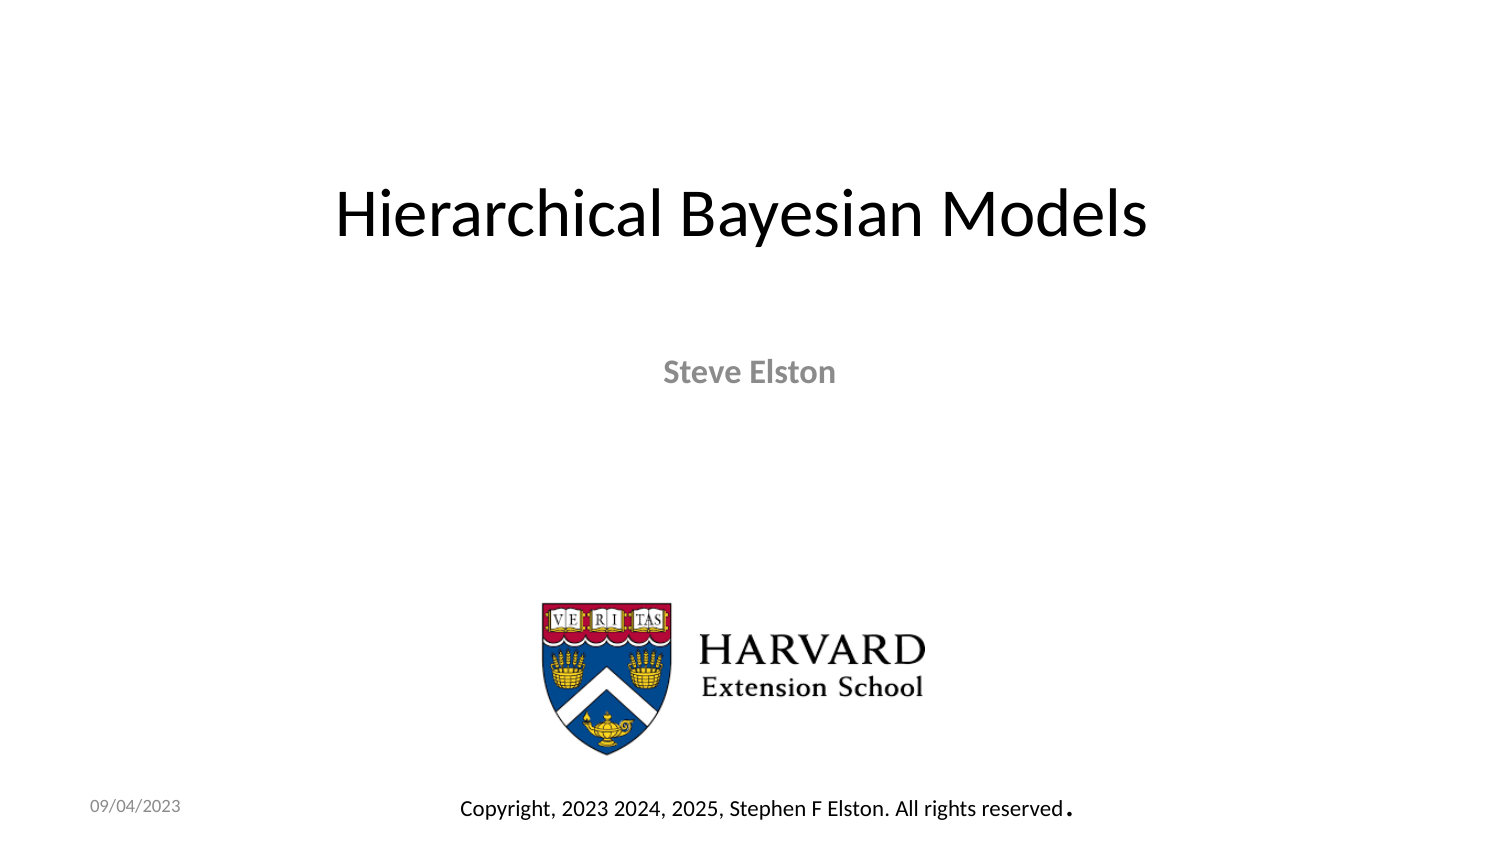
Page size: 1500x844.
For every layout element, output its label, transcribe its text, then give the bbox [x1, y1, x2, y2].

title Hierarchical Bayesian Models [112, 84, 1388, 334]
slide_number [75, 782, 296, 827]
text_box Copyright, 2023 2024, 2025, Stephen F Elston. All rights reserved. [296, 771, 1239, 832]
subtitle Steve Elston [225, 308, 1275, 401]
picture [539, 600, 925, 759]
